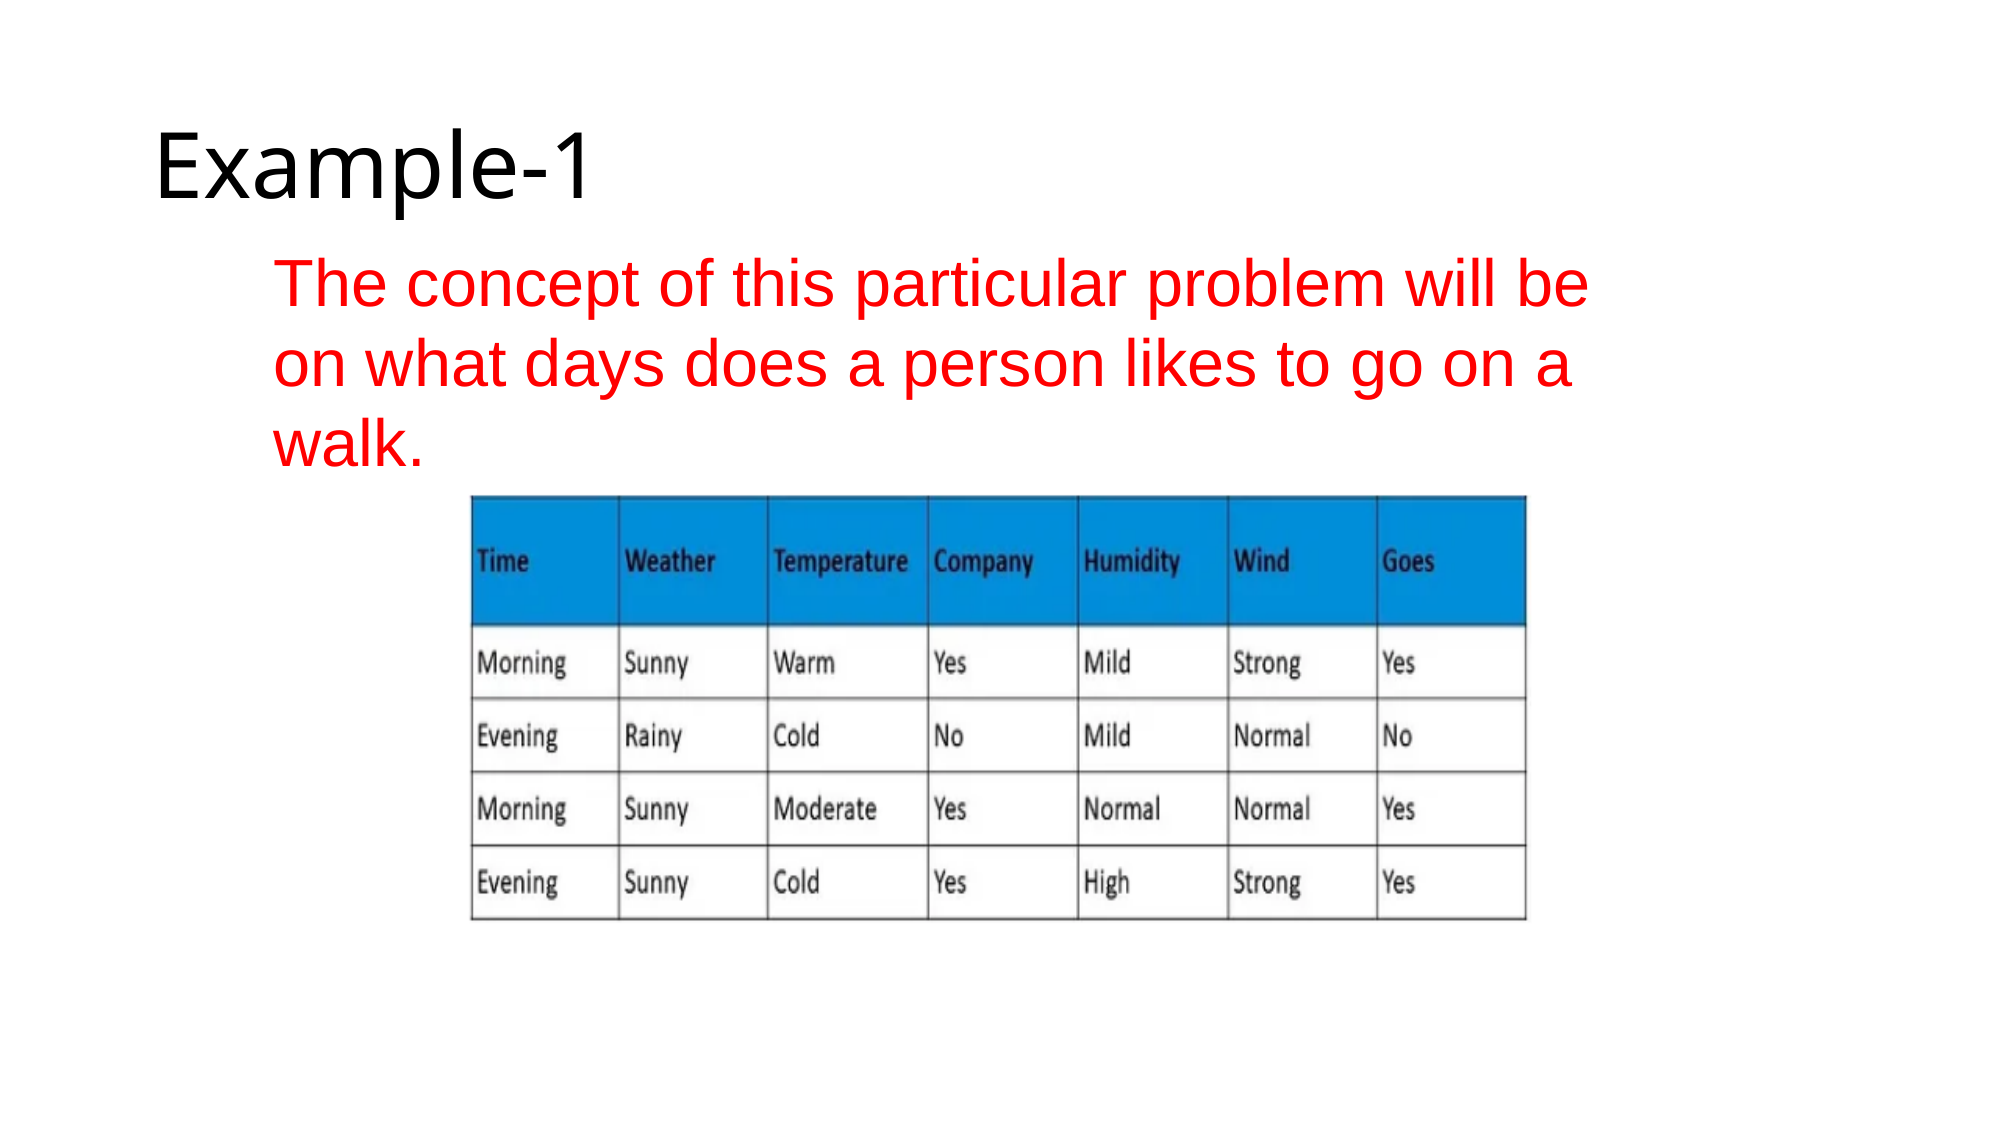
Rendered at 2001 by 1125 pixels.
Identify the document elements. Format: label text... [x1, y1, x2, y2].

text_box The concept of this particular problem will be on what days does a person likes to go on a walk. [258, 232, 1675, 410]
title Example-1 [137, 59, 1863, 278]
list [427, 447, 1572, 979]
